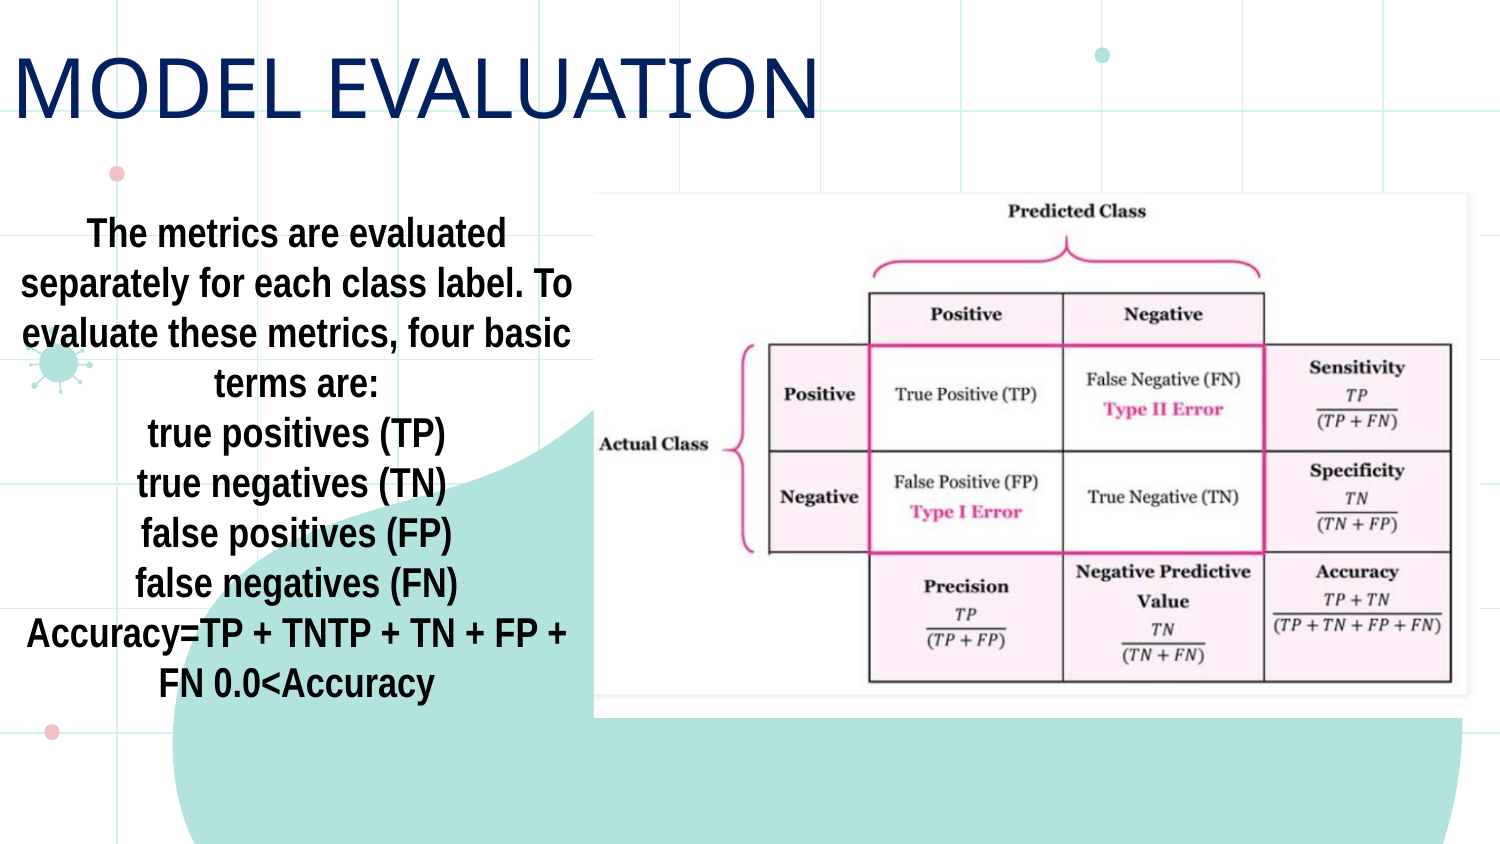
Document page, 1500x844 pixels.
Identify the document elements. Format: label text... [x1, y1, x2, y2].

subtitle MODEL EVALUATION [0, 20, 889, 142]
title The metrics are evaluated separately for each class label. To evaluate these metrics, four basic terms are: true positives (TP) true negatives (TN) false positives (FP) false negatives (FN) Accuracy=TP + TNTP + TN + FP + FN 0.0<Accuracy [0, 162, 594, 749]
picture [593, 192, 1481, 719]
